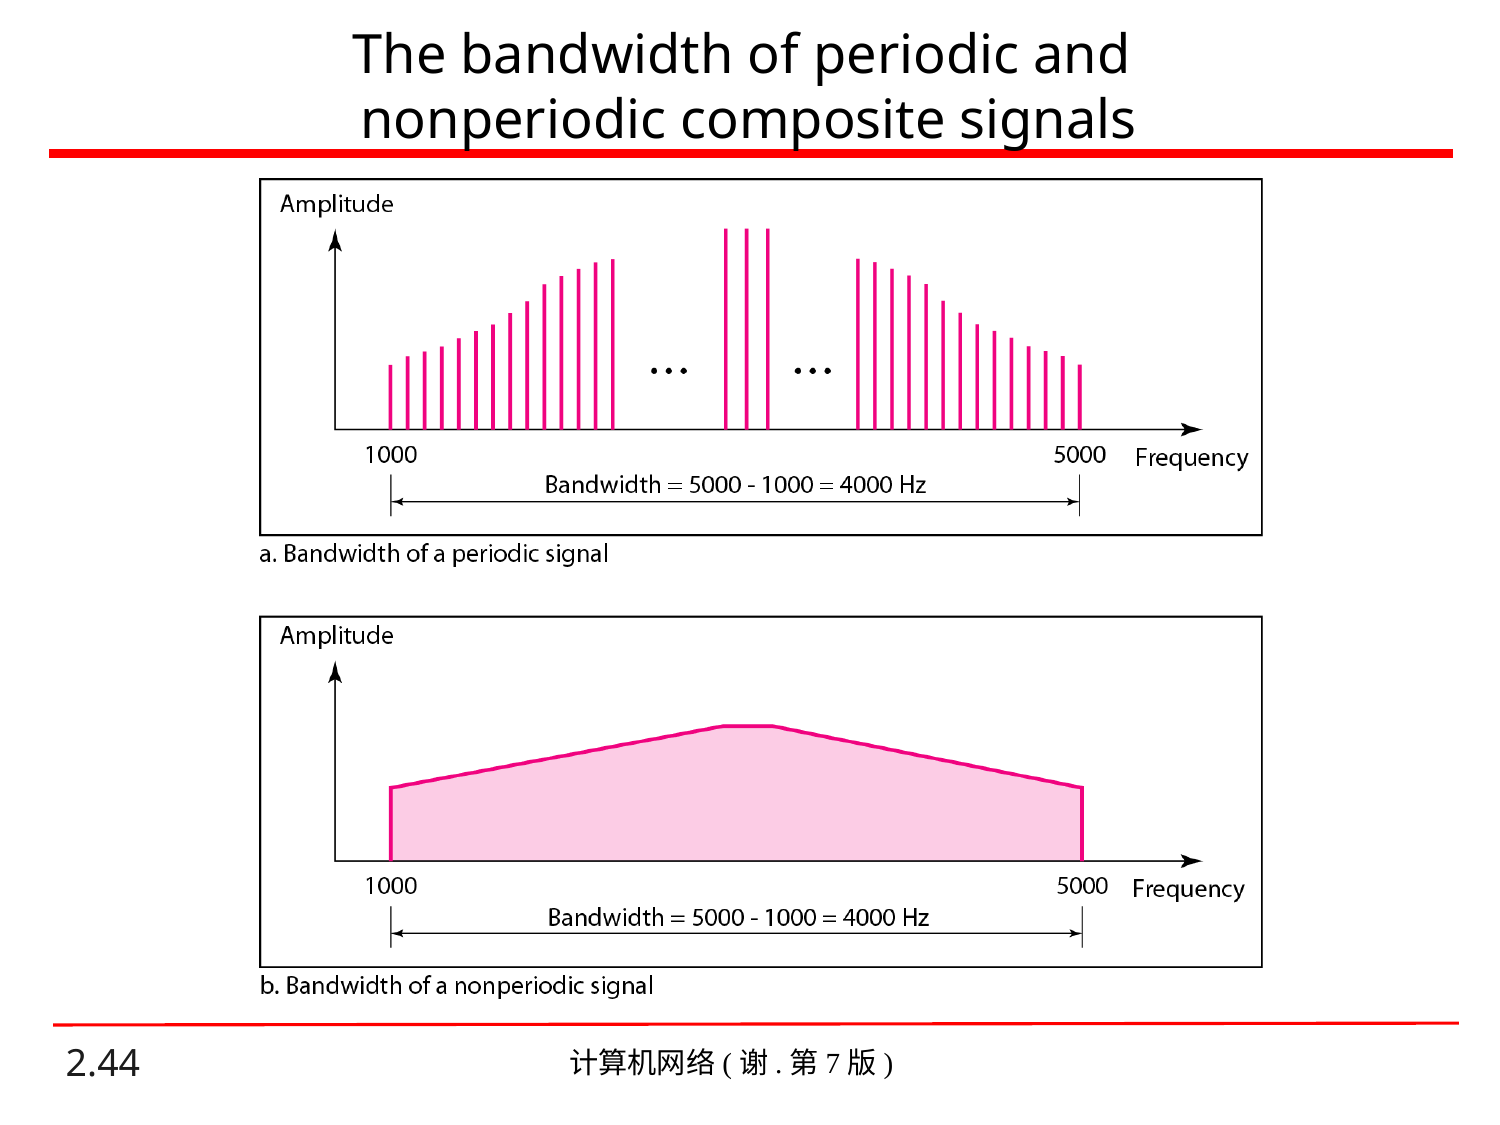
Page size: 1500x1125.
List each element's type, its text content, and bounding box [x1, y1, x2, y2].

title The bandwidth of periodic and nonperiodic composite signals [58, 33, 1440, 137]
picture [259, 178, 1263, 1001]
